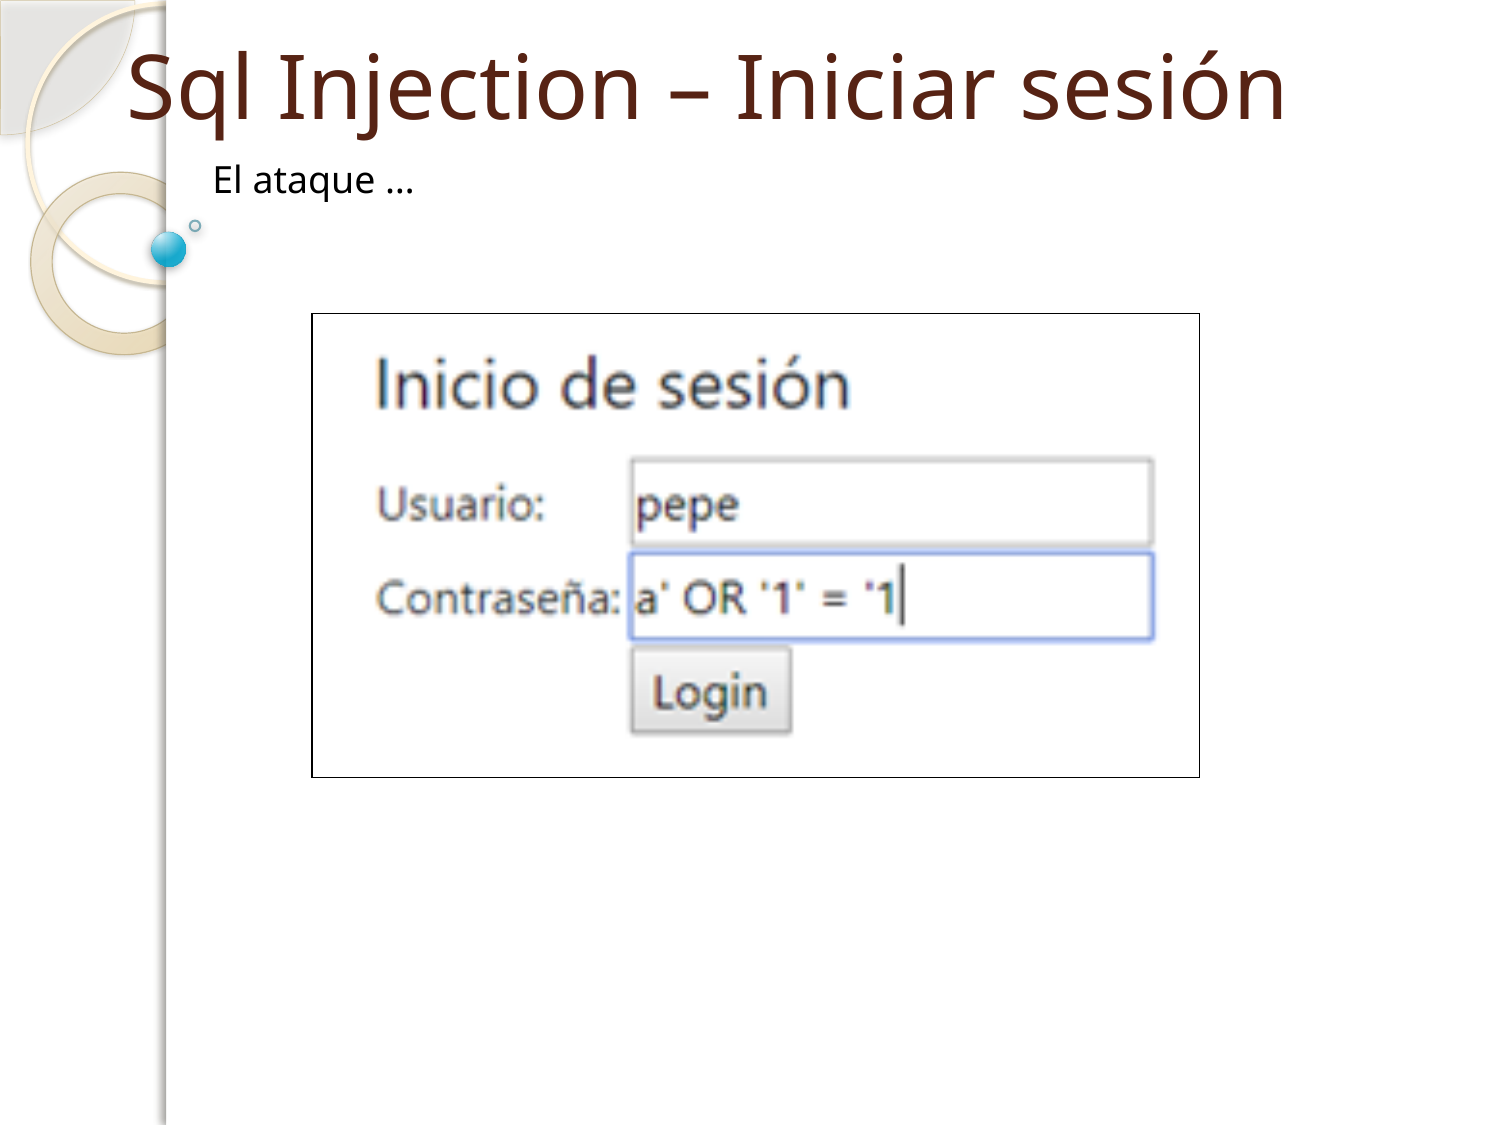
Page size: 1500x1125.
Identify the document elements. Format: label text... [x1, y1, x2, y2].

picture [312, 314, 1200, 777]
title Sql Injection – Iniciar sesión [112, 7, 1483, 145]
text_box El ataque … [197, 148, 431, 209]
